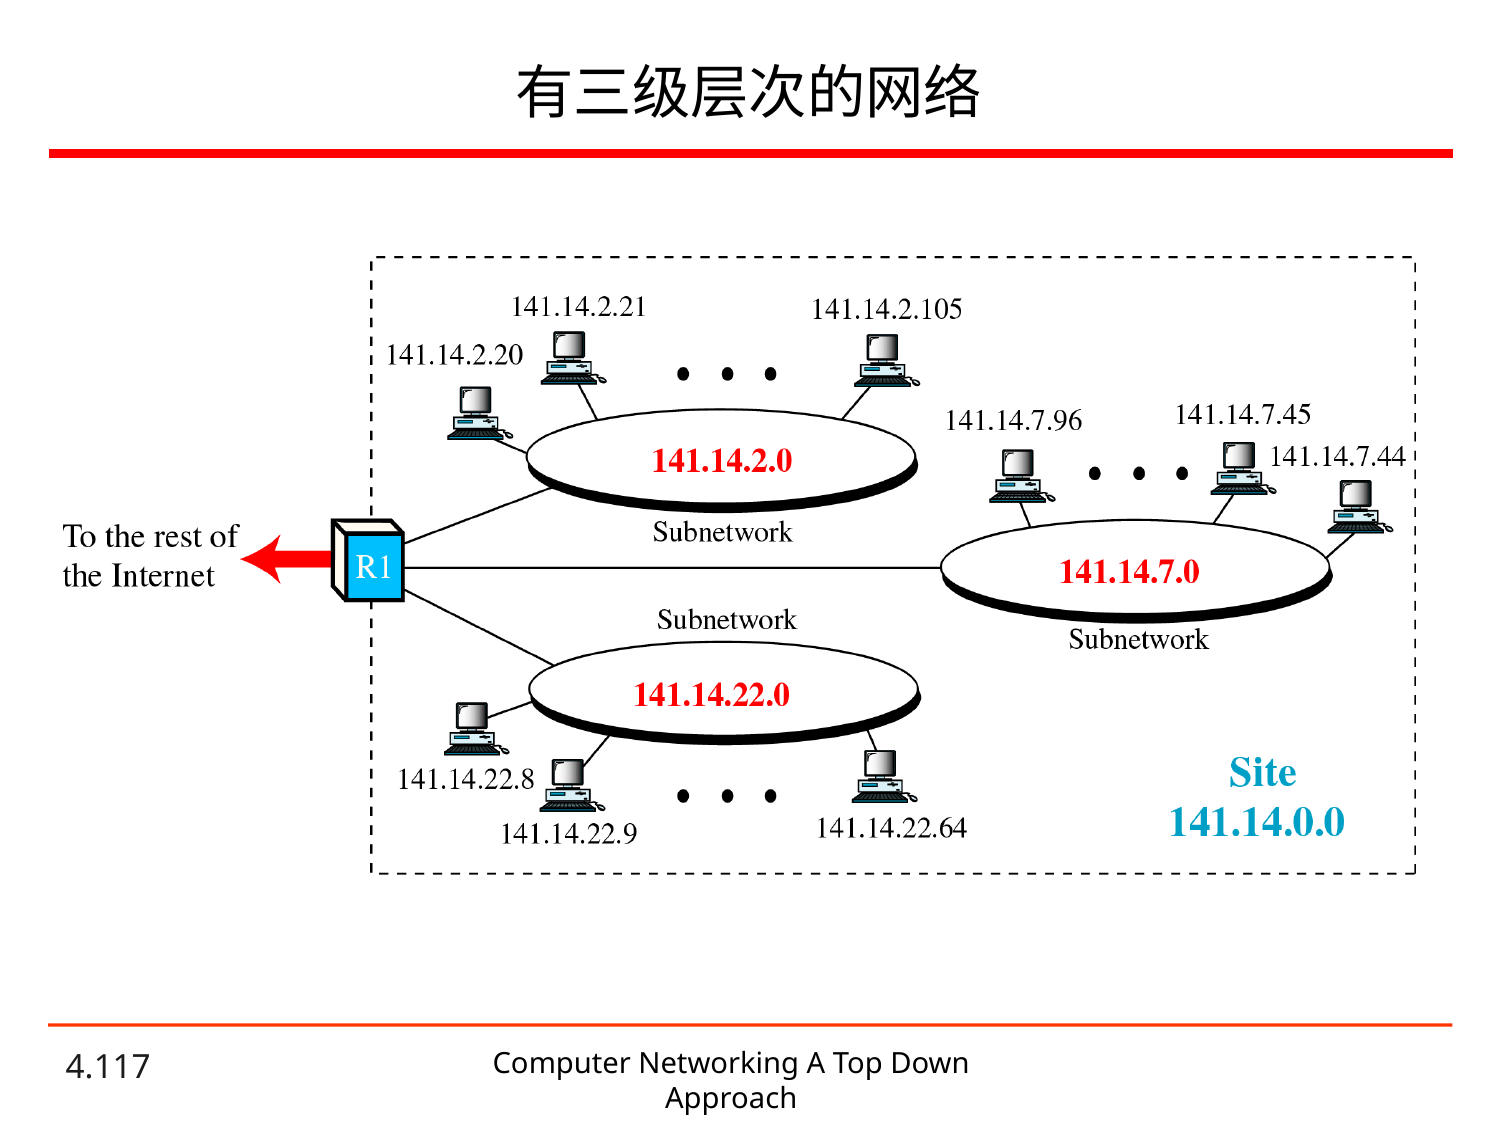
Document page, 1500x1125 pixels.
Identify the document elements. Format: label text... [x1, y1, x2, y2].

title 有三级层次的网络 [55, 37, 1443, 143]
picture [62, 255, 1416, 875]
